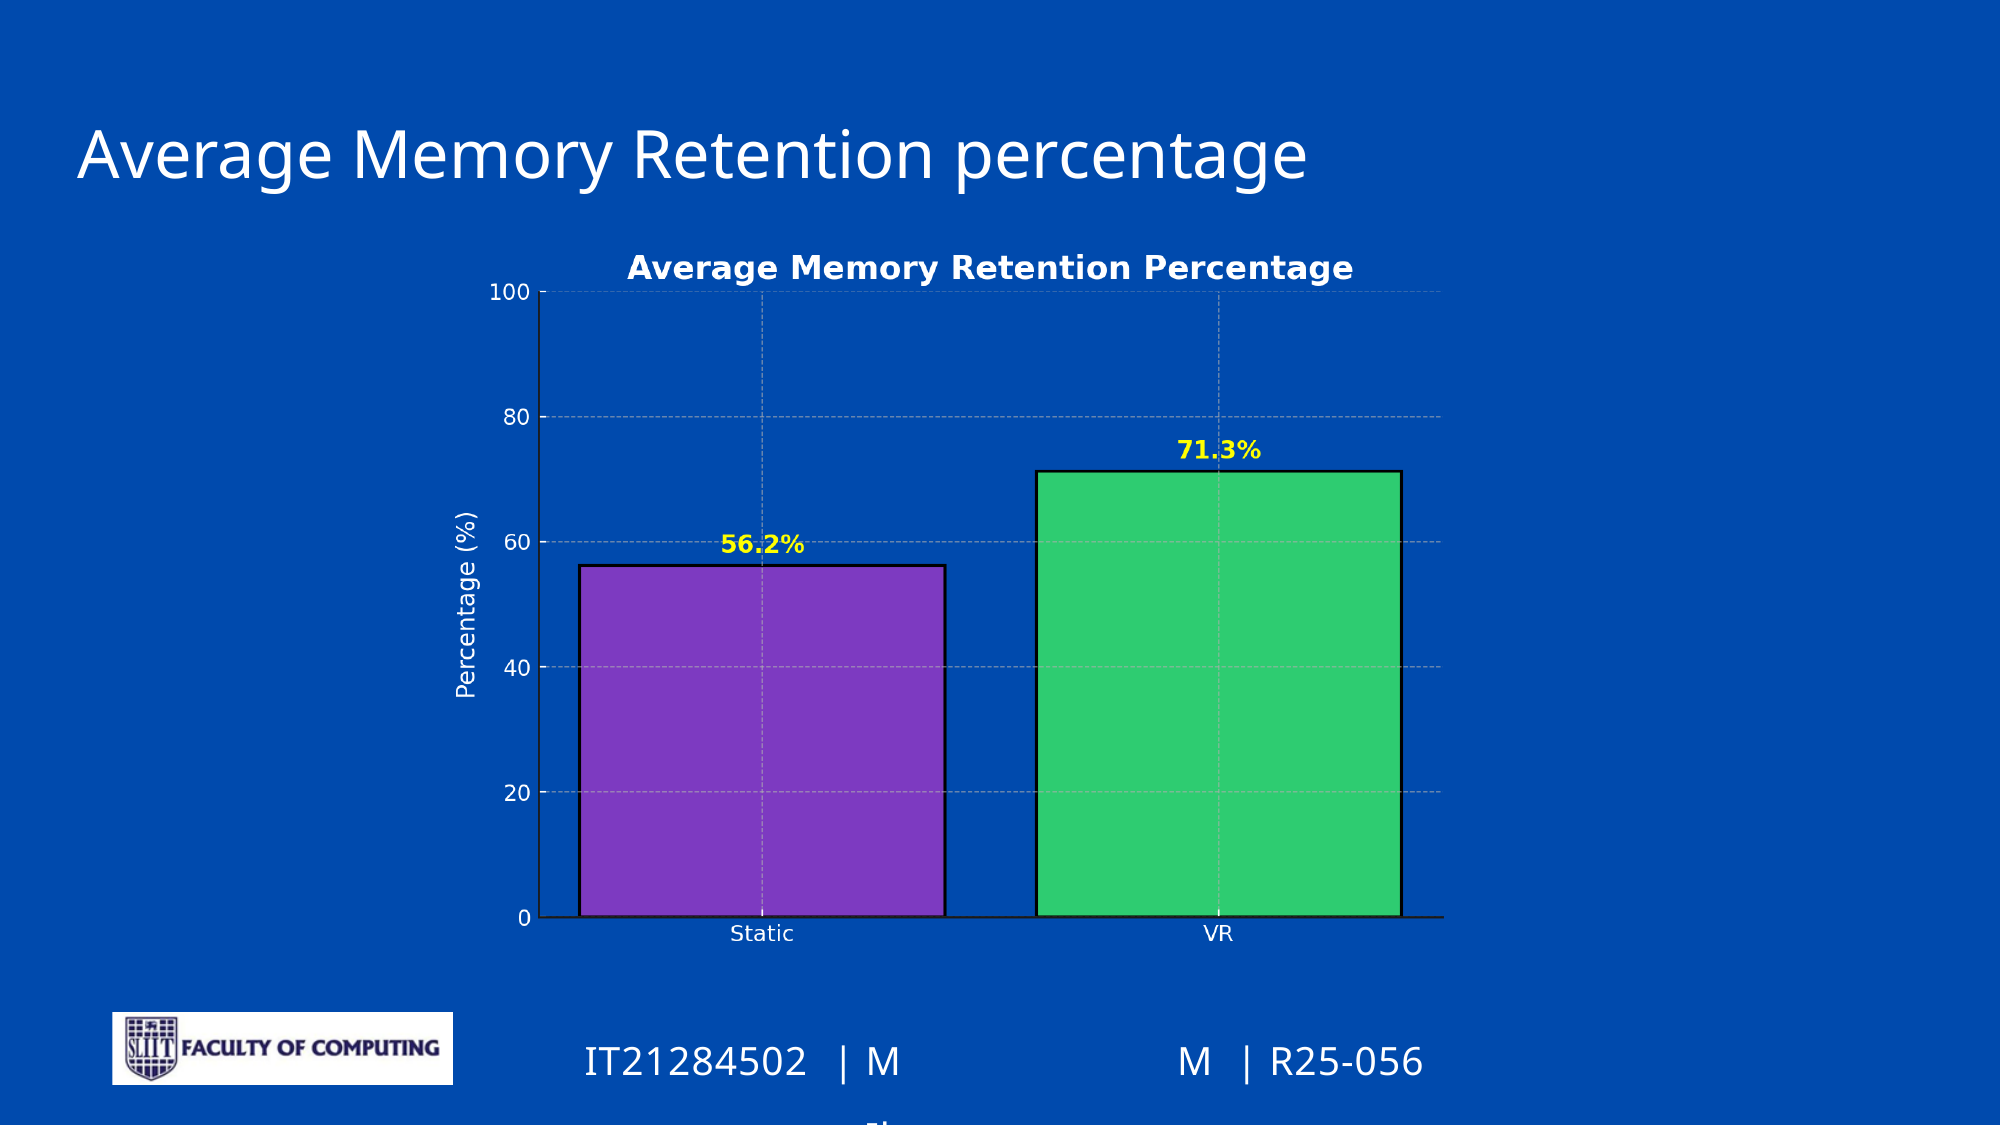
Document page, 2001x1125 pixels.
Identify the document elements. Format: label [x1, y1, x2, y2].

text_box [111, 1006, 1426, 1086]
picture [441, 238, 1458, 961]
text_box [0, 0, 2000, 1125]
